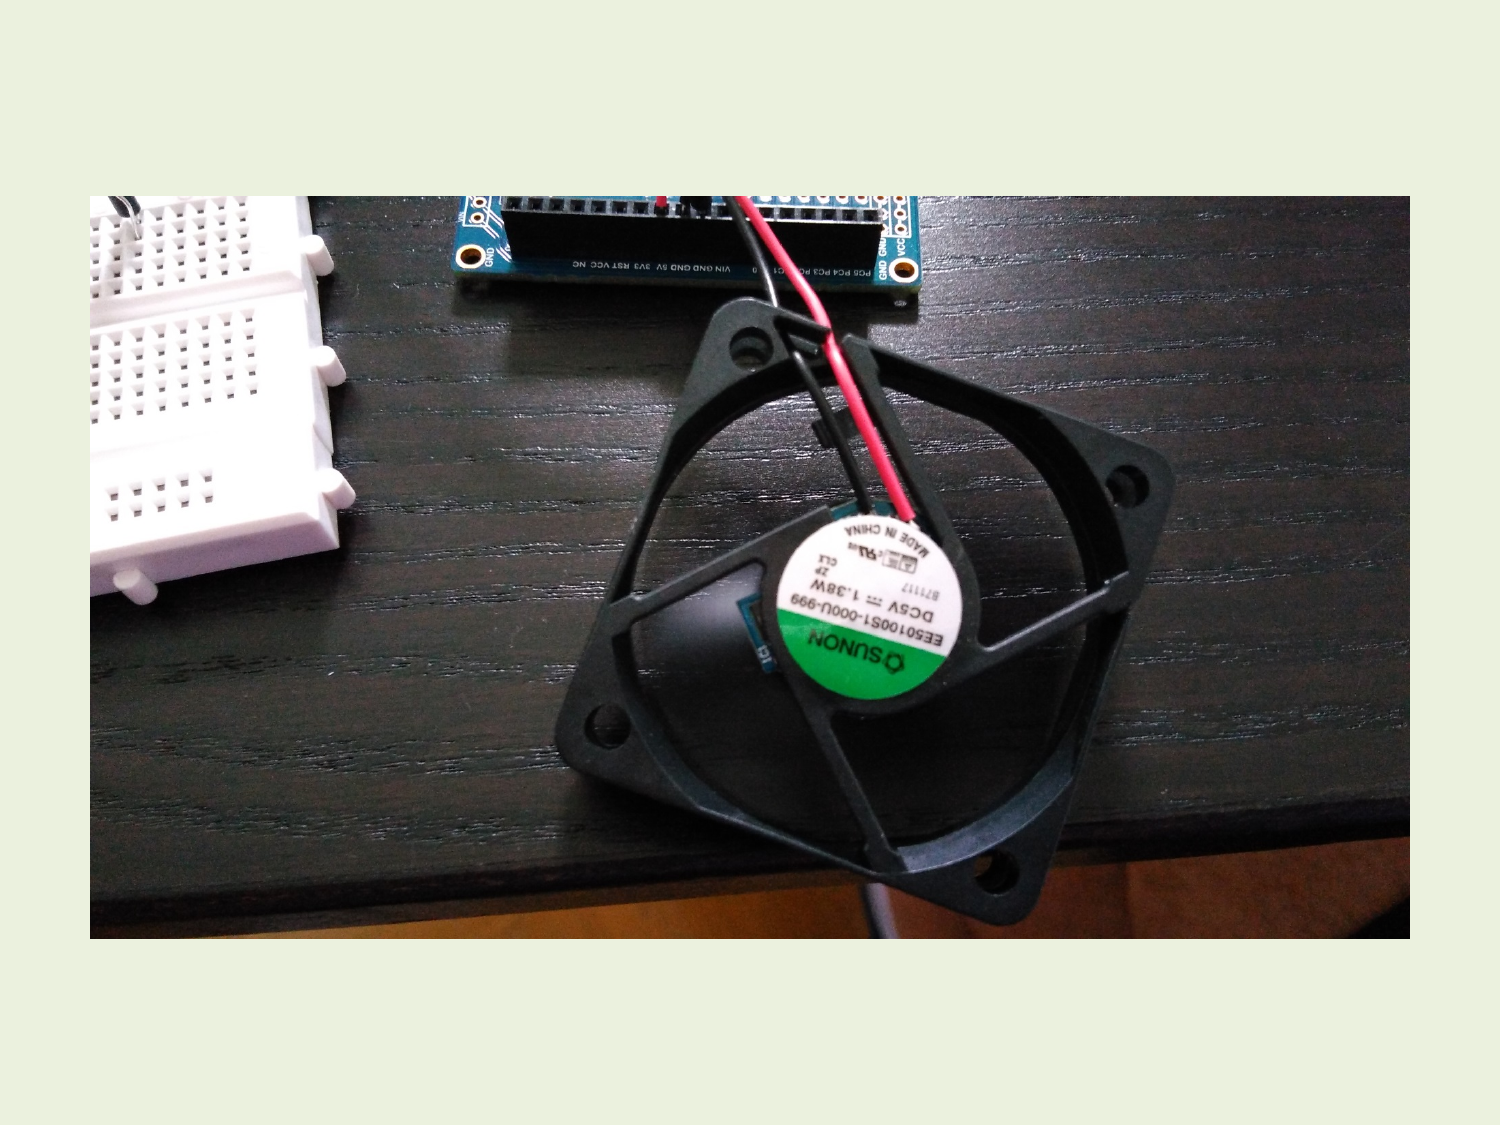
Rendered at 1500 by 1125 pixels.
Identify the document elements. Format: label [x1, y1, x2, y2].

list [89, 195, 1411, 939]
